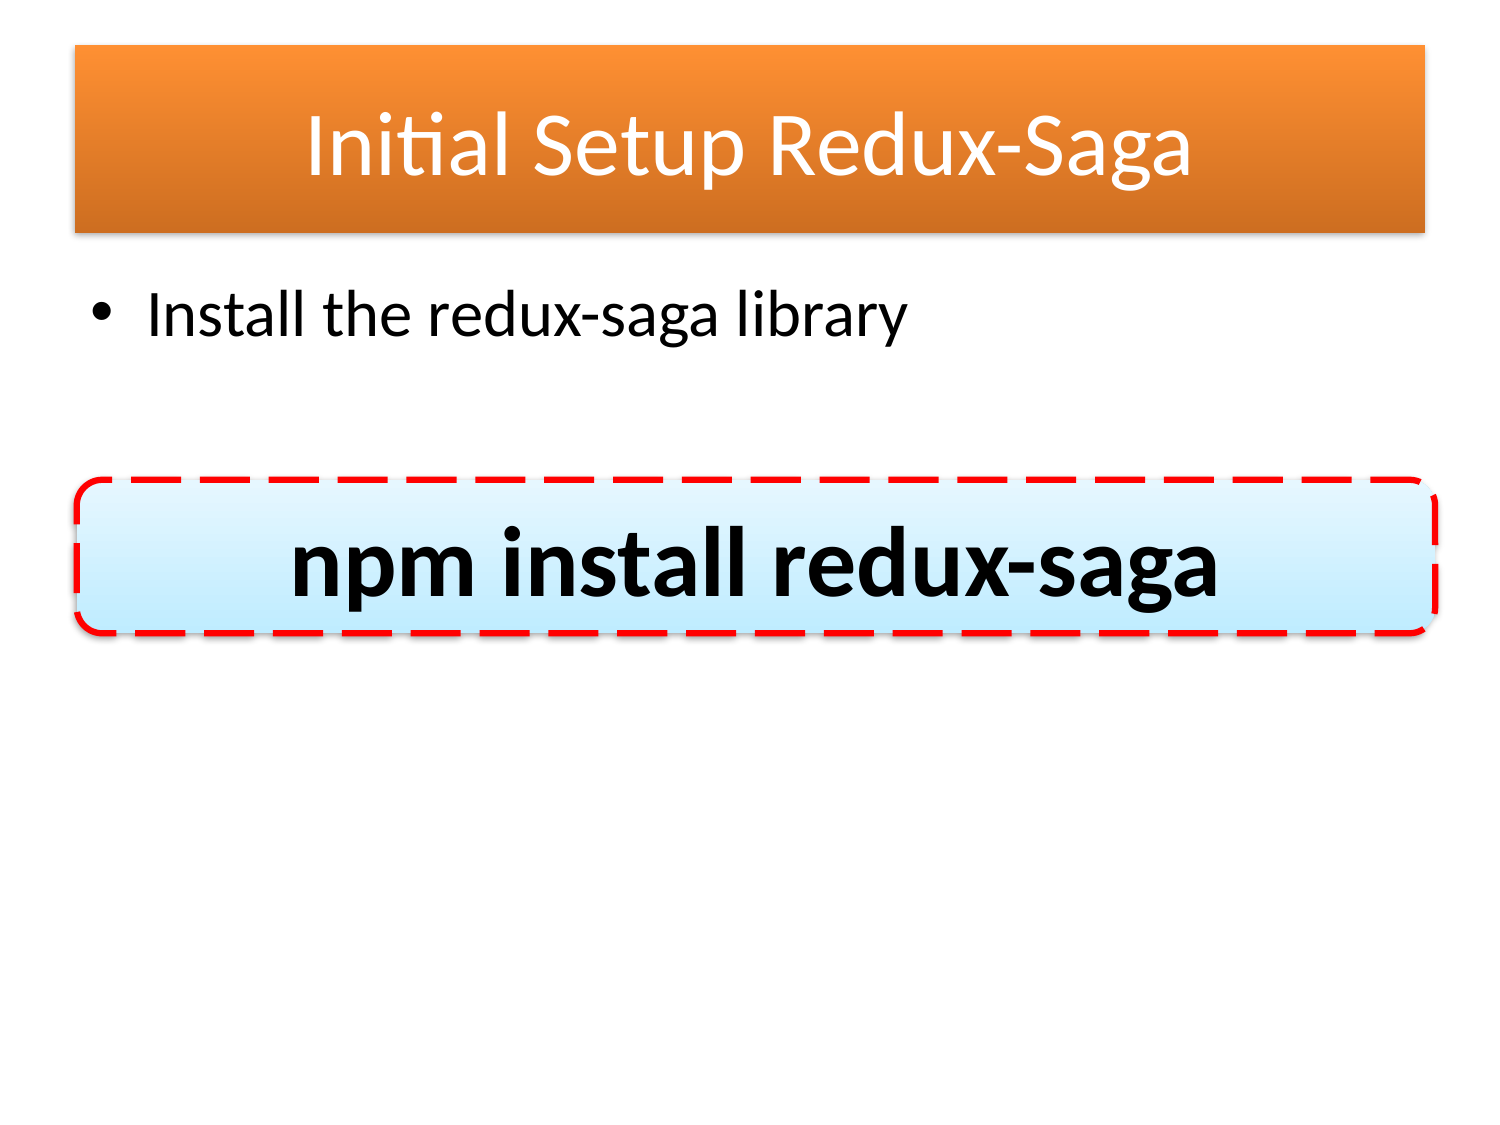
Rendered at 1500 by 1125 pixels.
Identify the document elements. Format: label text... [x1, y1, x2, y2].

text_box npm install redux-saga [75, 478, 1436, 635]
title Initial Setup Redux-Saga [75, 45, 1425, 233]
list Install the redux-saga library [75, 262, 1425, 398]
